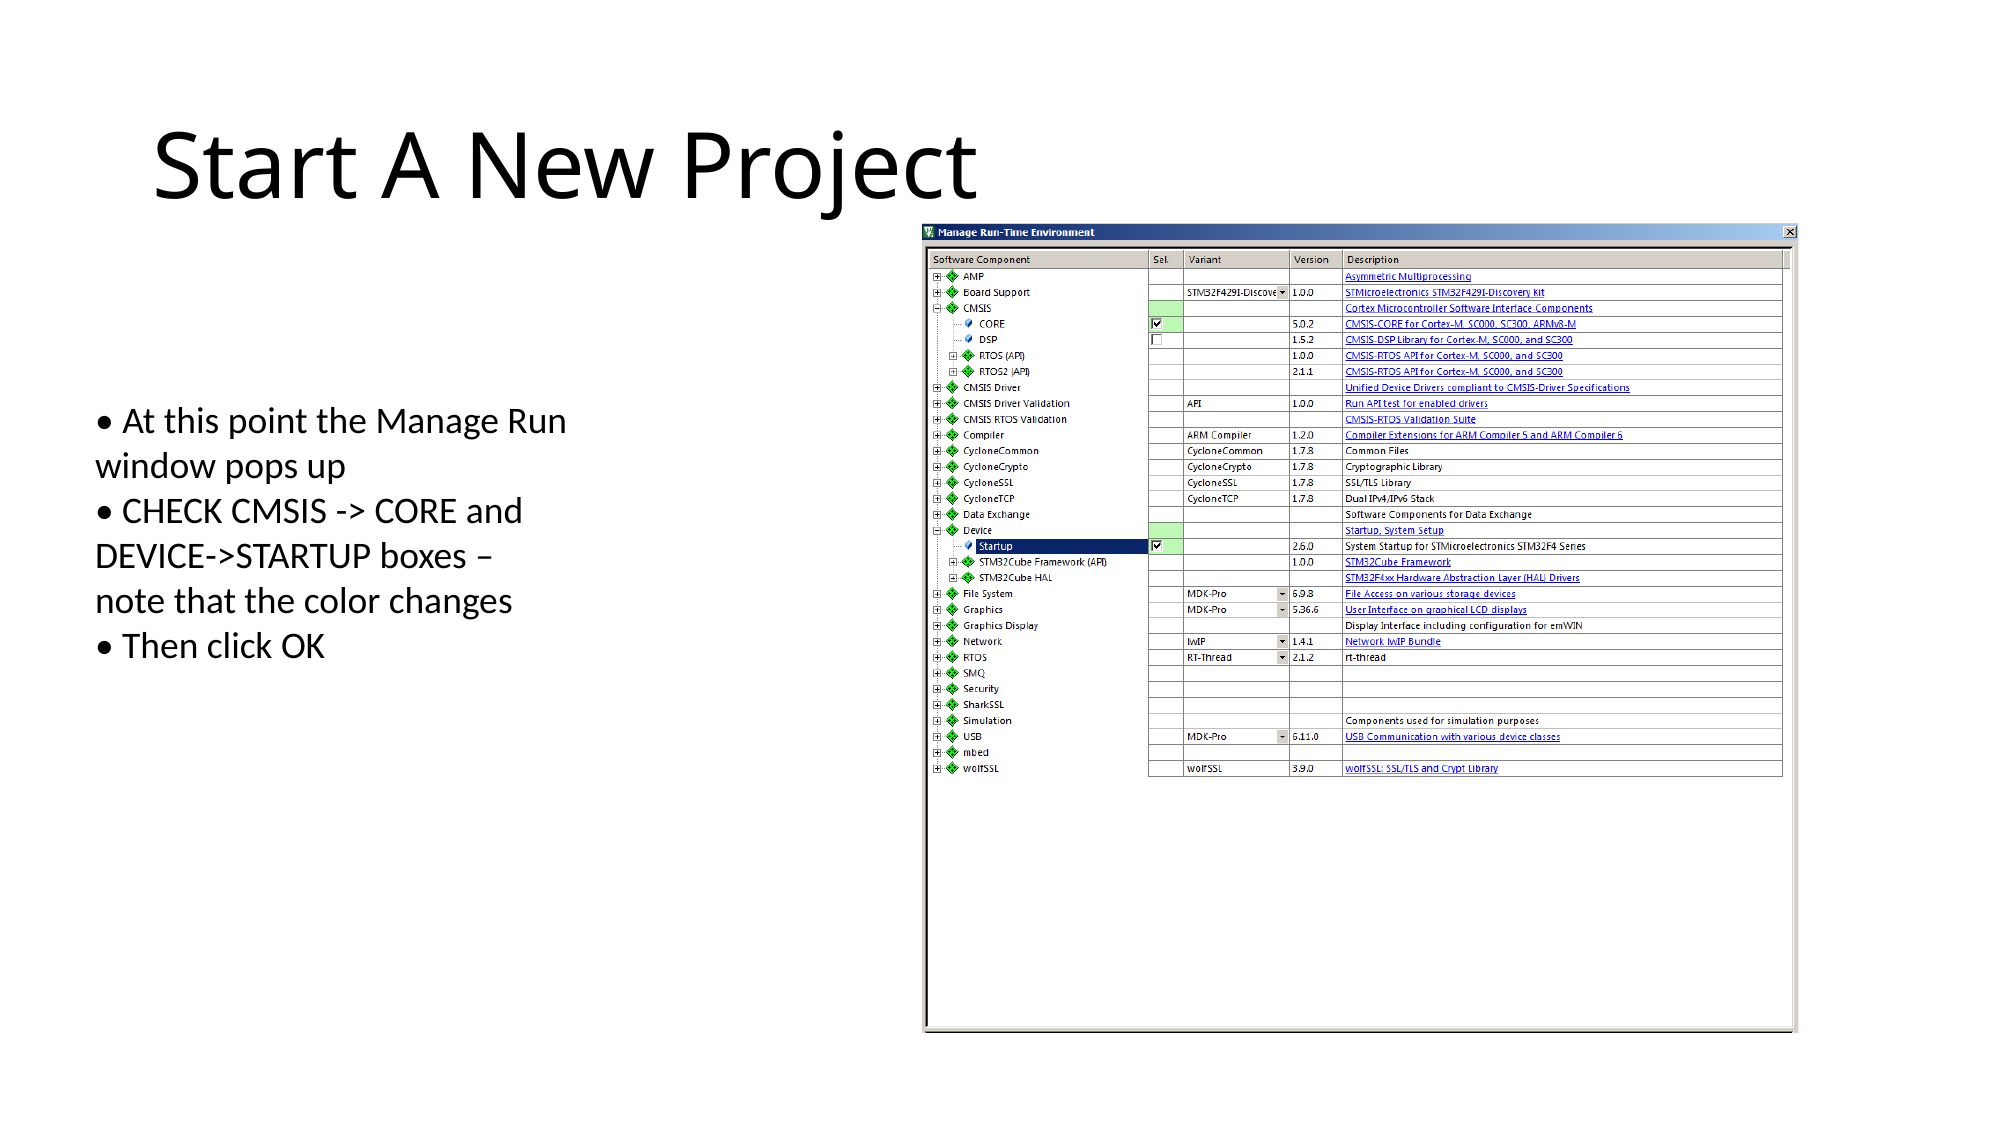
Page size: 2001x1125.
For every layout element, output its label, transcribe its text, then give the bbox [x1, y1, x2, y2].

text_box • At this point the Manage Run window pops up • CHECK CMSIS -> CORE and DEVICE->STARTUP boxes – note that the color changes • Then click OK [80, 388, 922, 764]
picture [922, 223, 1799, 1033]
title Start A New Project [137, 59, 1863, 278]
